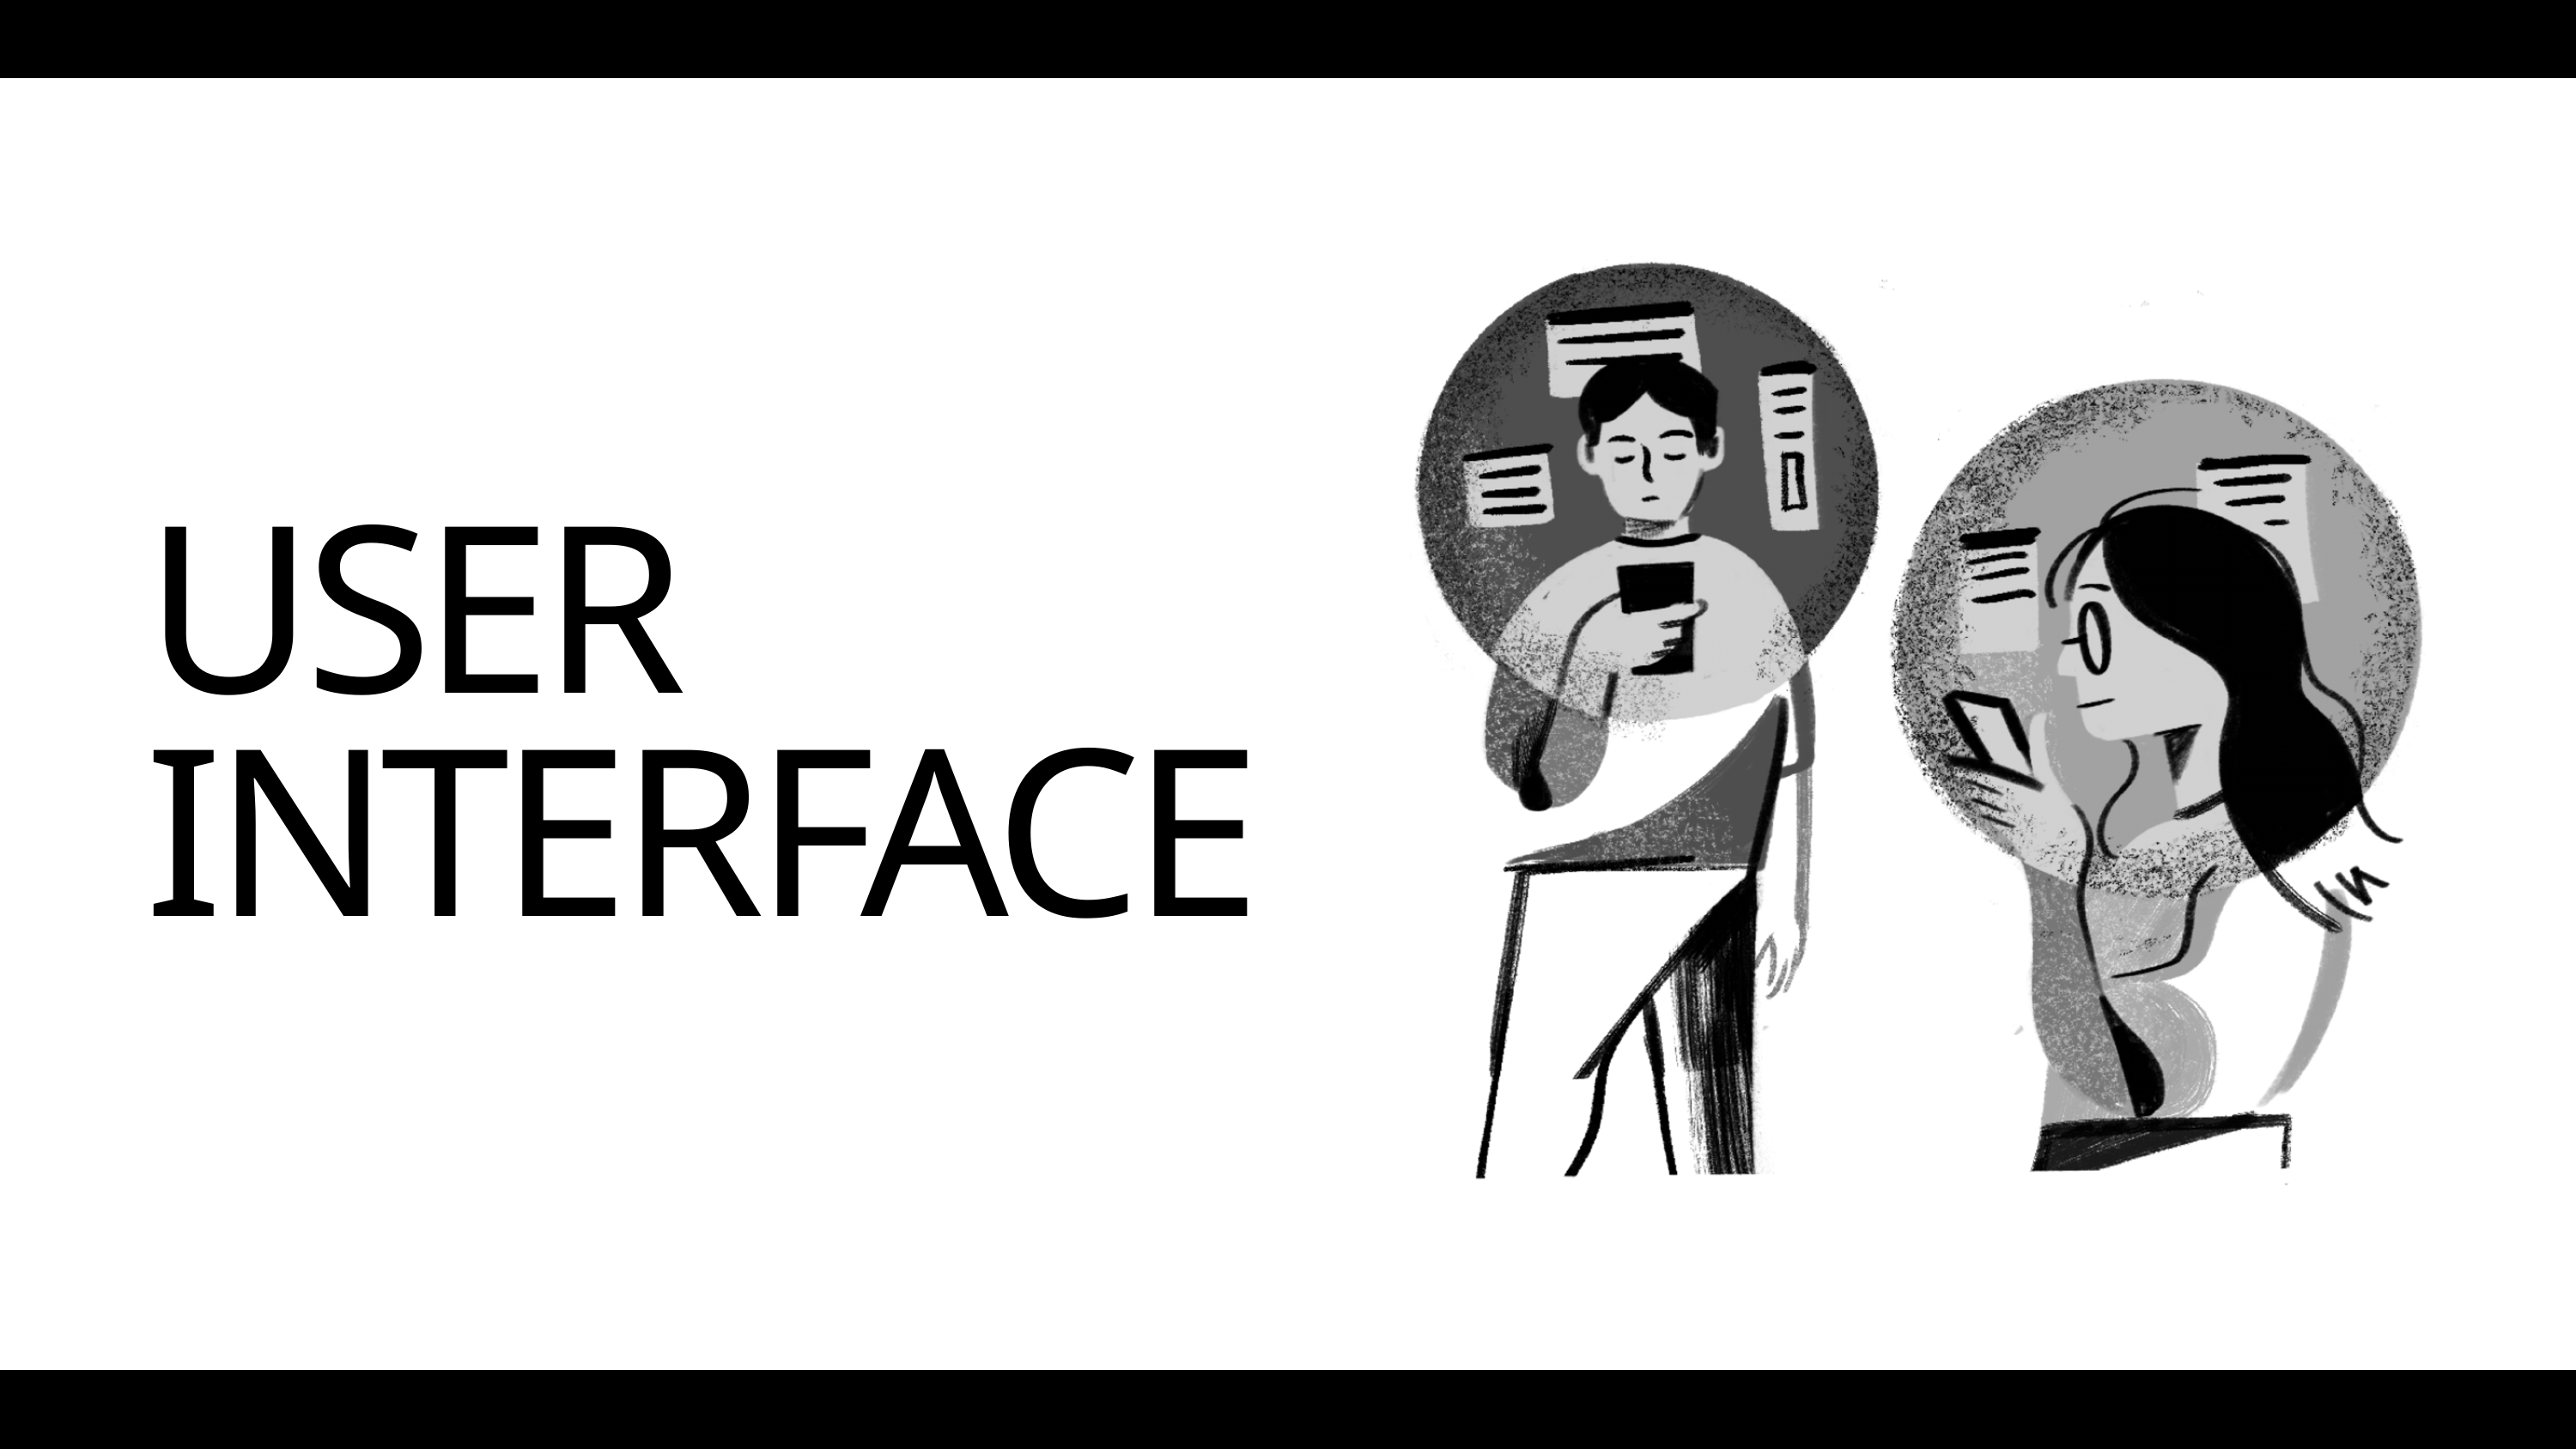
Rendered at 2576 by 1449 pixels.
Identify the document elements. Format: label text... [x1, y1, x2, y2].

text_box [1409, 256, 2432, 1192]
text_box USER INTERFACE [144, 516, 1289, 963]
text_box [0, 1369, 2576, 1449]
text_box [0, 0, 2576, 79]
